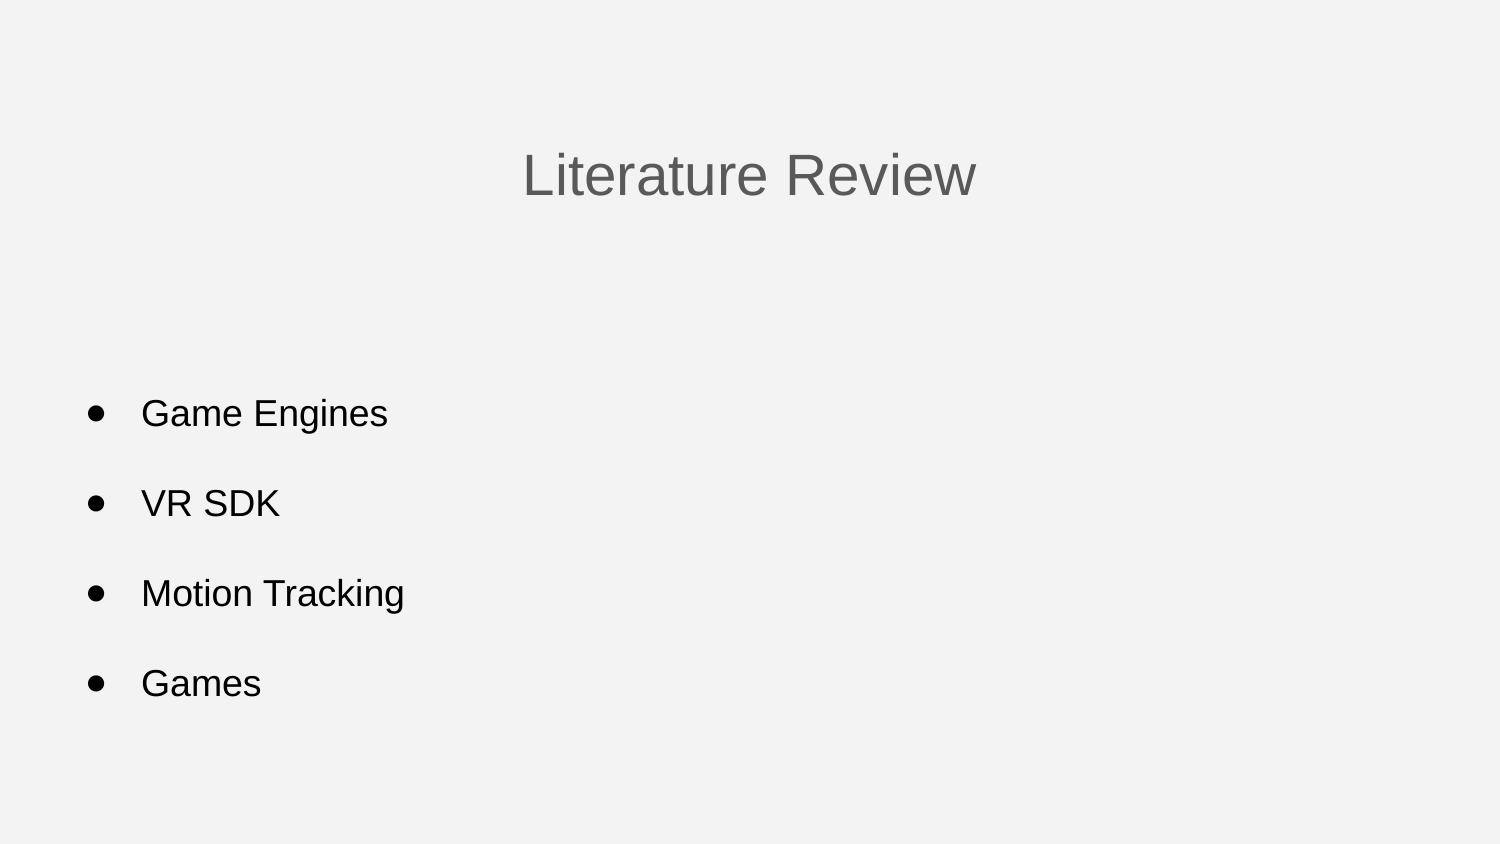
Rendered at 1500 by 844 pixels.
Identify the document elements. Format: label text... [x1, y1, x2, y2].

title Game Engines VR SDK Motion Tracking Games [51, 253, 1449, 797]
subtitle Literature Review [51, 122, 1449, 253]
